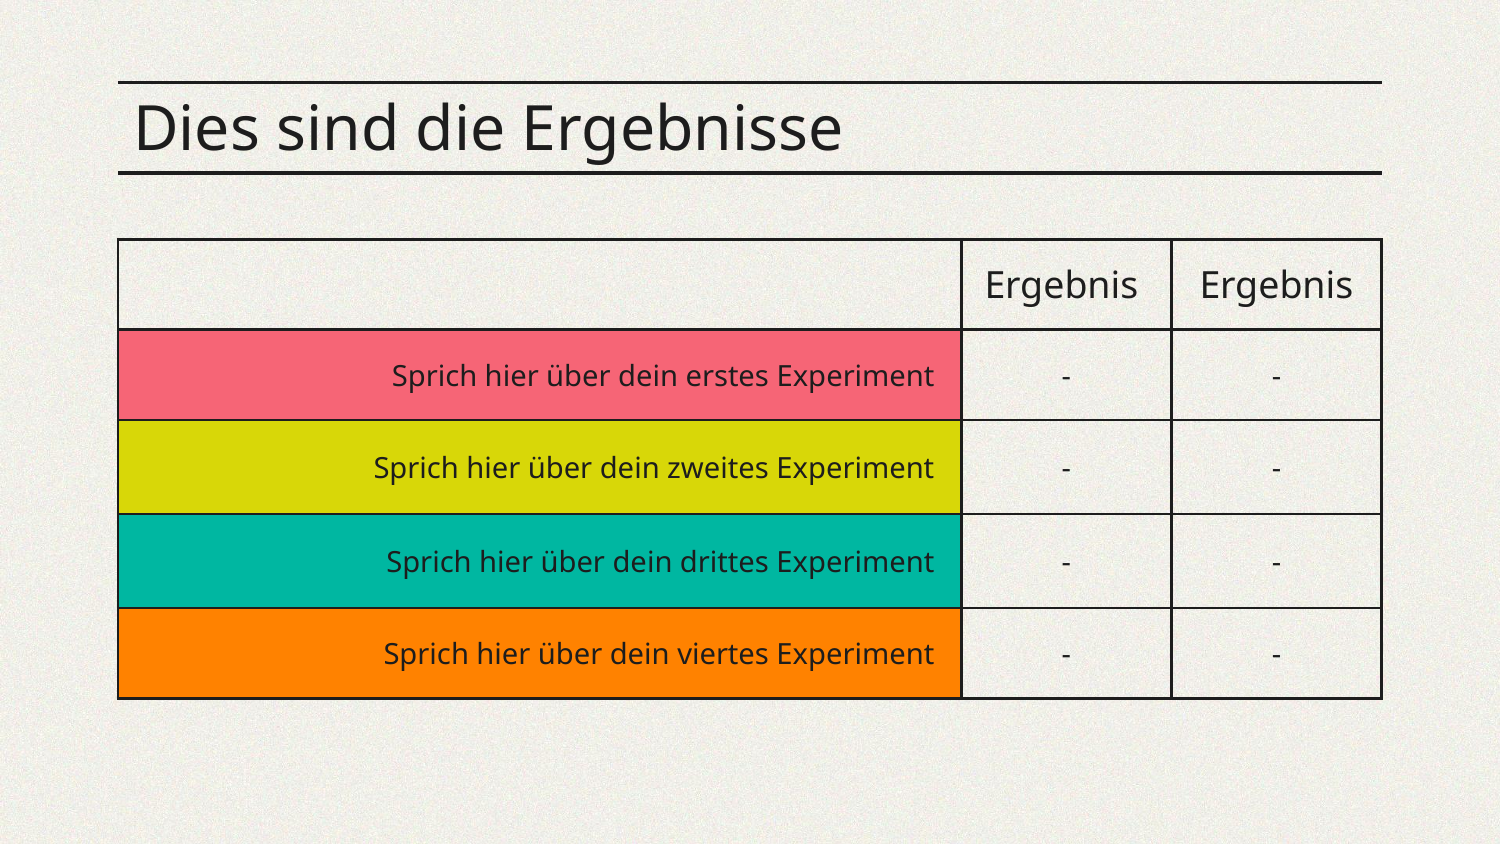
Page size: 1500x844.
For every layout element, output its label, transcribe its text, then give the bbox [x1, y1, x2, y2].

table_cell - [1173, 609, 1380, 697]
table_cell - [1173, 421, 1380, 513]
title Dies sind die Ergebnisse [118, 72, 1382, 167]
picture [0, 0, 1500, 844]
table_cell - [1173, 331, 1380, 419]
table_cell - [963, 331, 1170, 419]
table_cell Sprich hier über dein erstes Experiment [119, 331, 960, 419]
table_cell Sprich hier über dein drittes Experiment [119, 515, 960, 607]
table_header Ergebnis [963, 241, 1170, 328]
table_cell - [963, 515, 1170, 607]
table_cell - [1173, 515, 1380, 607]
table_cell - [963, 609, 1170, 697]
table_cell Sprich hier über dein viertes Experiment [119, 609, 960, 697]
table_cell - [963, 421, 1170, 513]
table_cell Sprich hier über dein zweites Experiment [119, 421, 960, 513]
table_header Ergebnis [1173, 241, 1380, 328]
table_header [119, 241, 960, 328]
